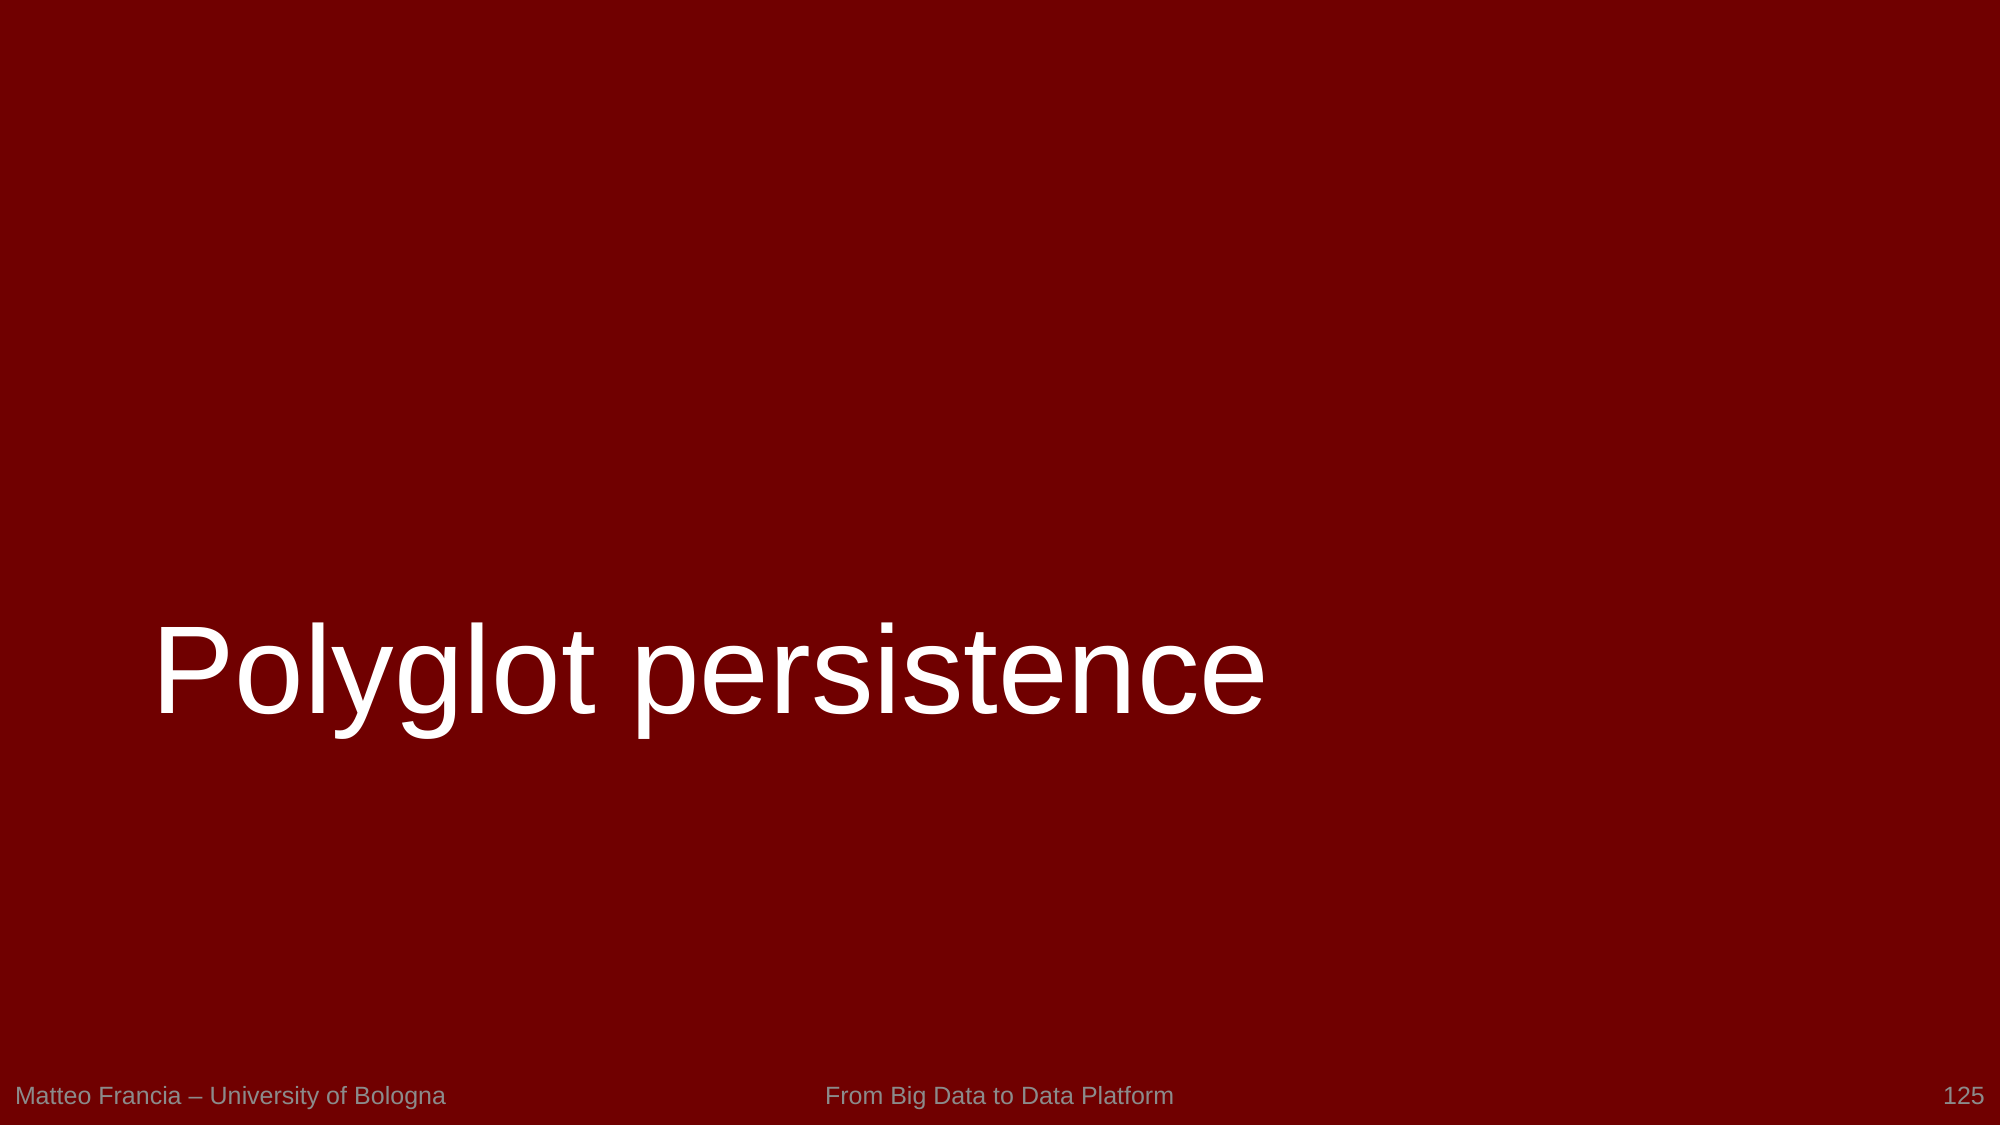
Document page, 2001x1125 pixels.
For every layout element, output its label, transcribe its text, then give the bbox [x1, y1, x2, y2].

title Polyglot persistence [136, 280, 1862, 749]
slide_number 125 [1550, 1065, 2000, 1125]
text_box Matteo Francia – University of Bologna [0, 1065, 488, 1125]
